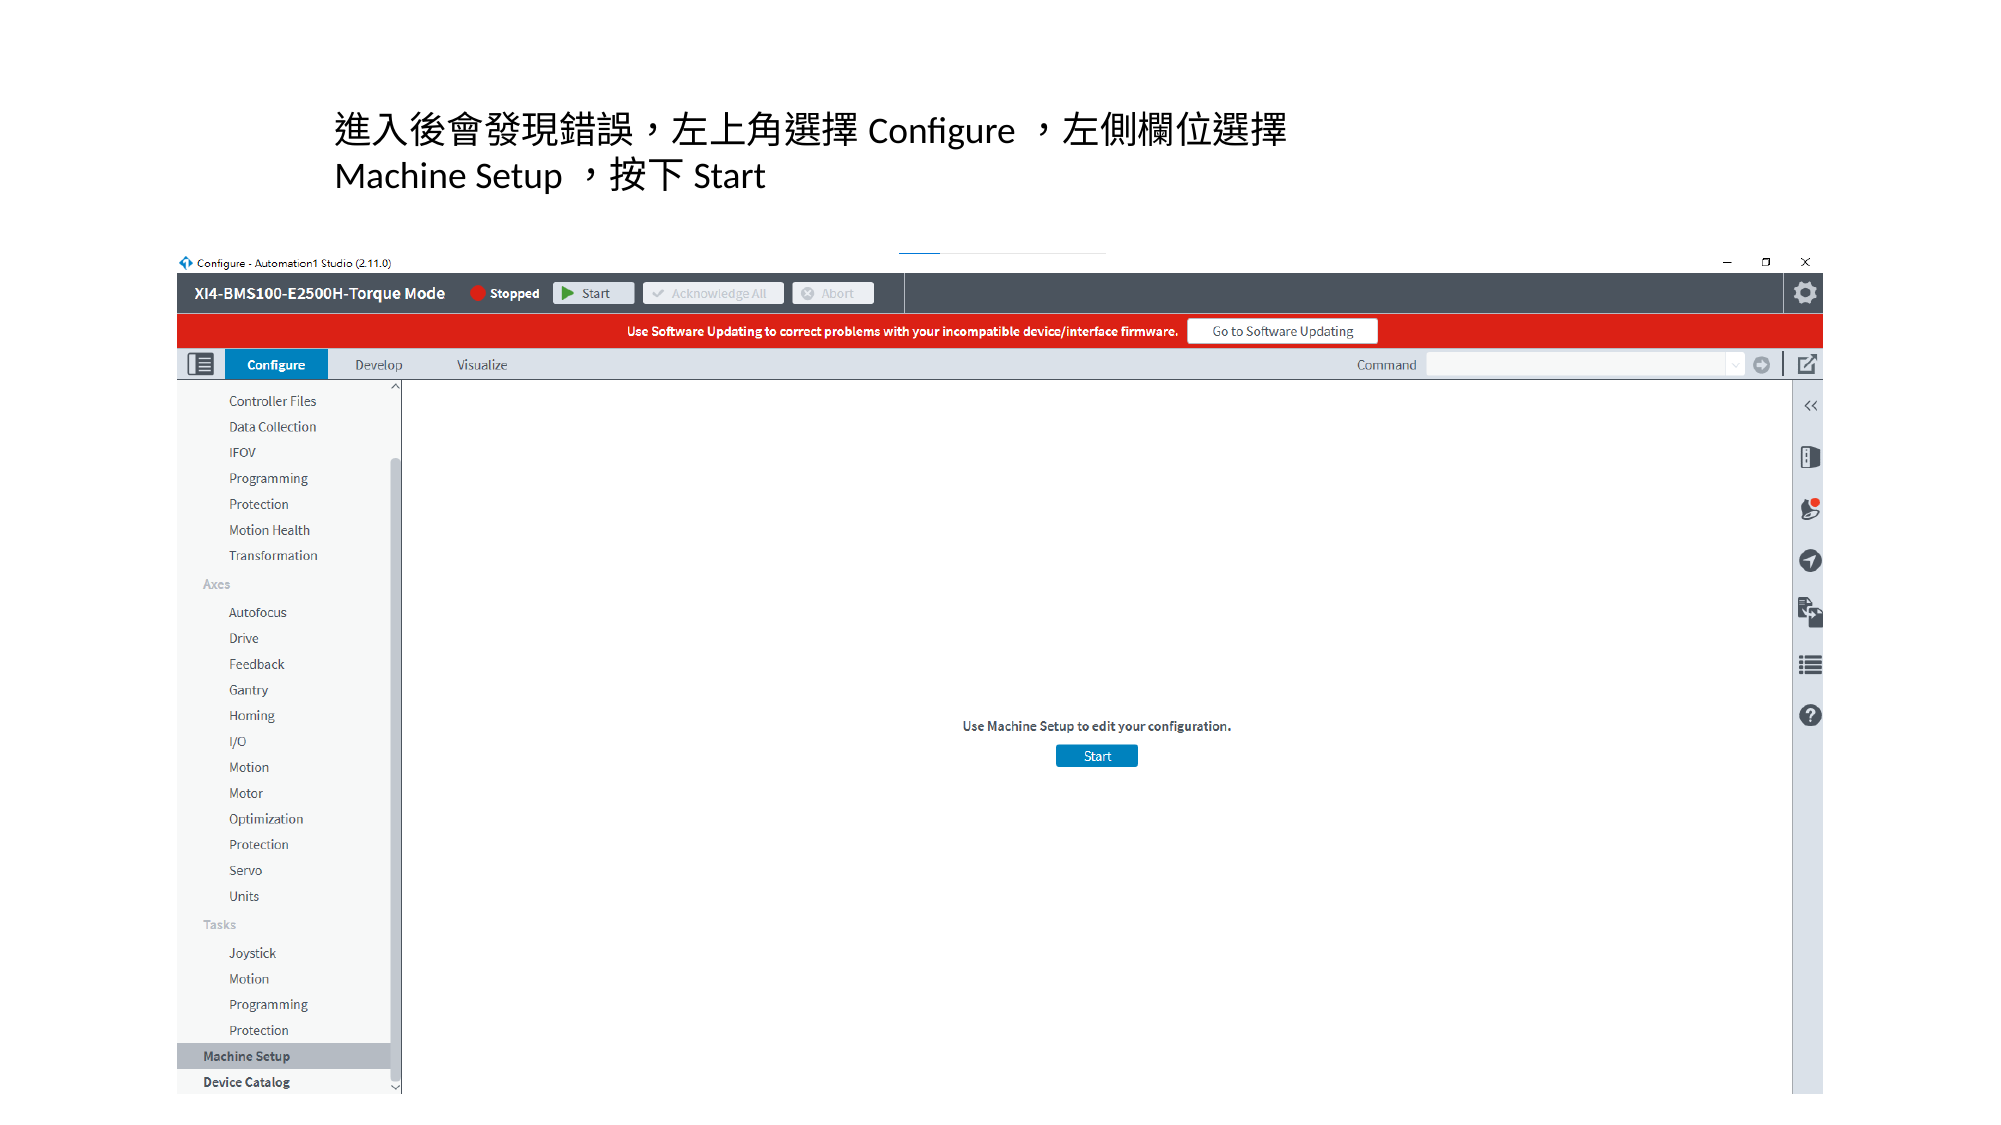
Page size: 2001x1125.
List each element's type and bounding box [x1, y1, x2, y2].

picture [177, 254, 1823, 1094]
